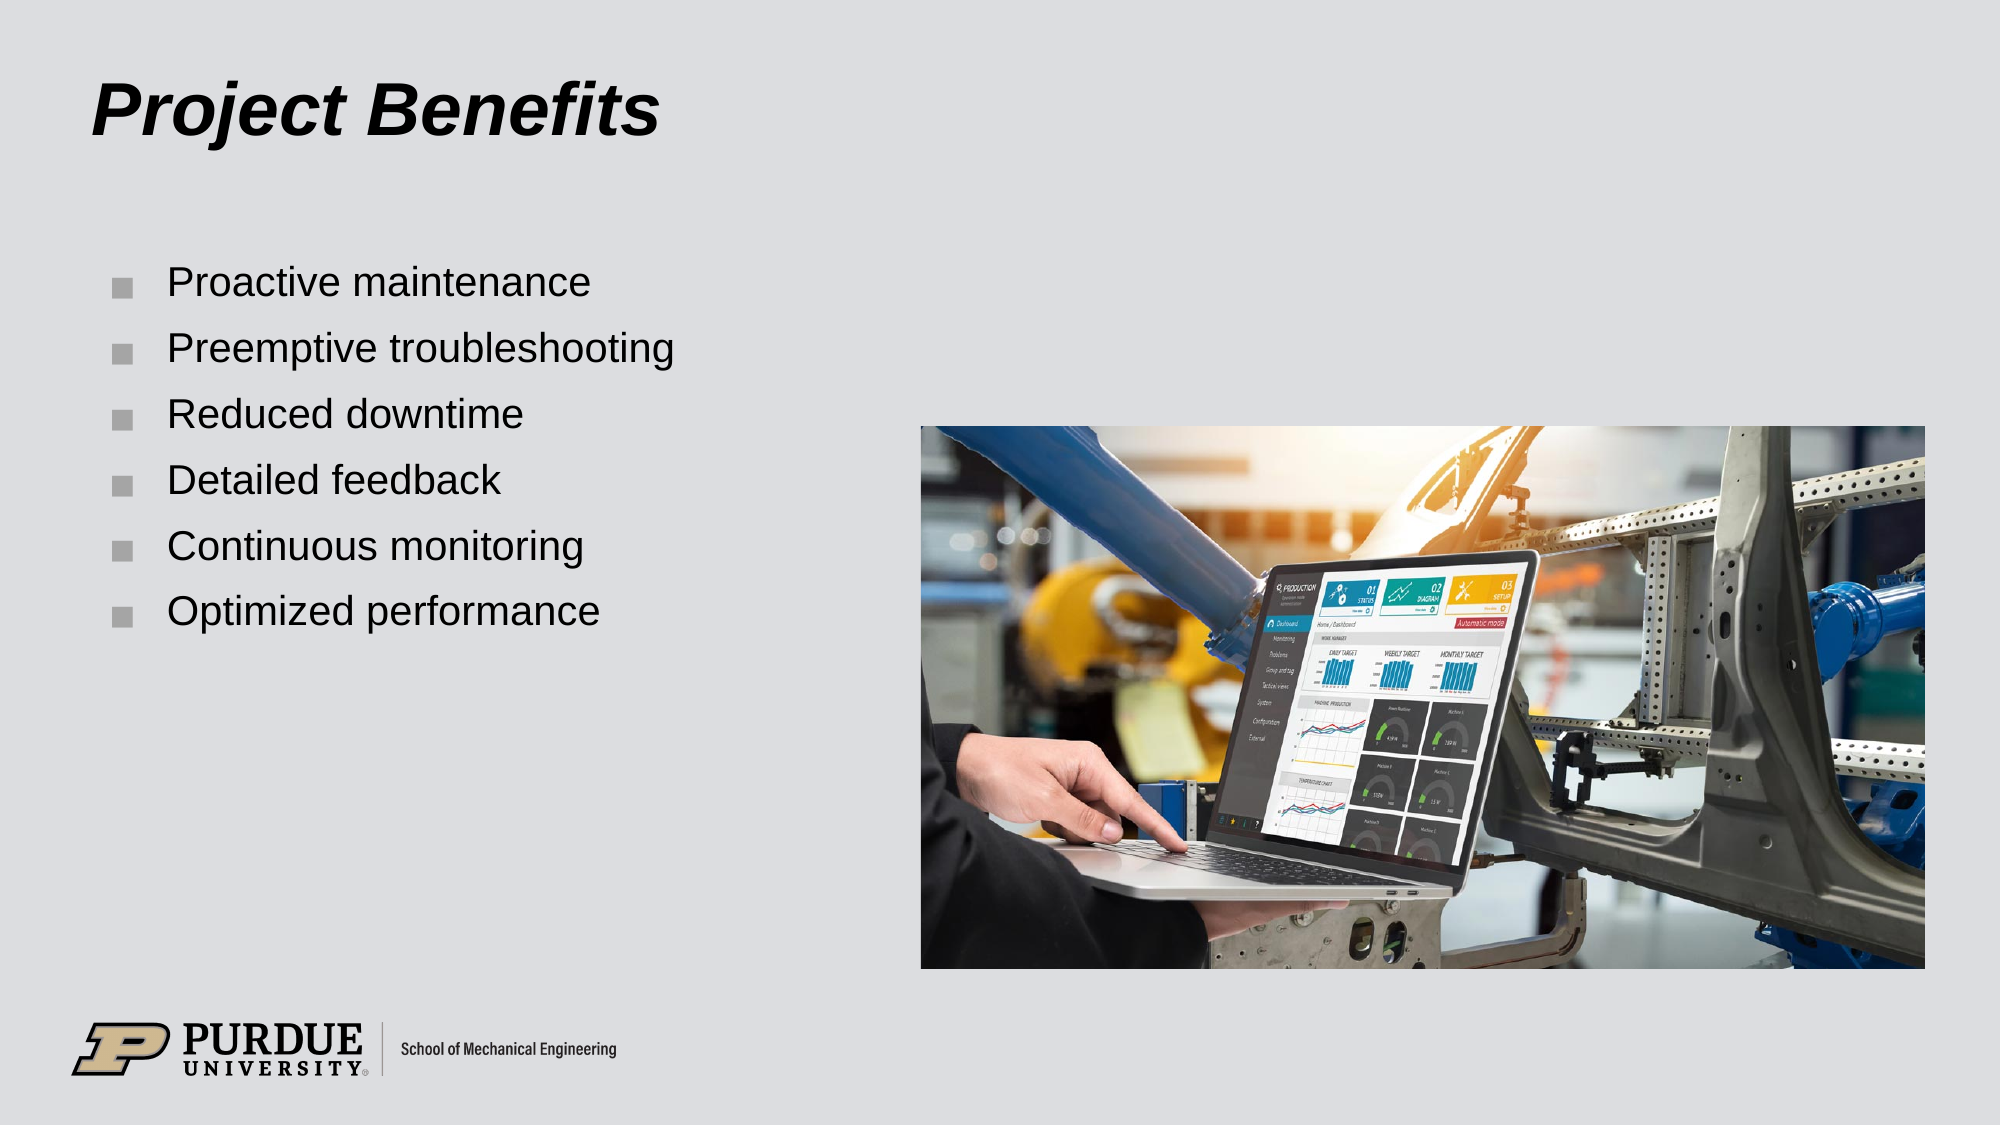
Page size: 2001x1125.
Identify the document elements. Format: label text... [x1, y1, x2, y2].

picture [920, 426, 1926, 969]
title Project Benefits [76, 63, 1925, 160]
list Proactive maintenance Preemptive troubleshooting Reduced downtime Detailed feedback Continuous monitoring Optimized performance [76, 253, 1925, 984]
picture [71, 1020, 624, 1079]
